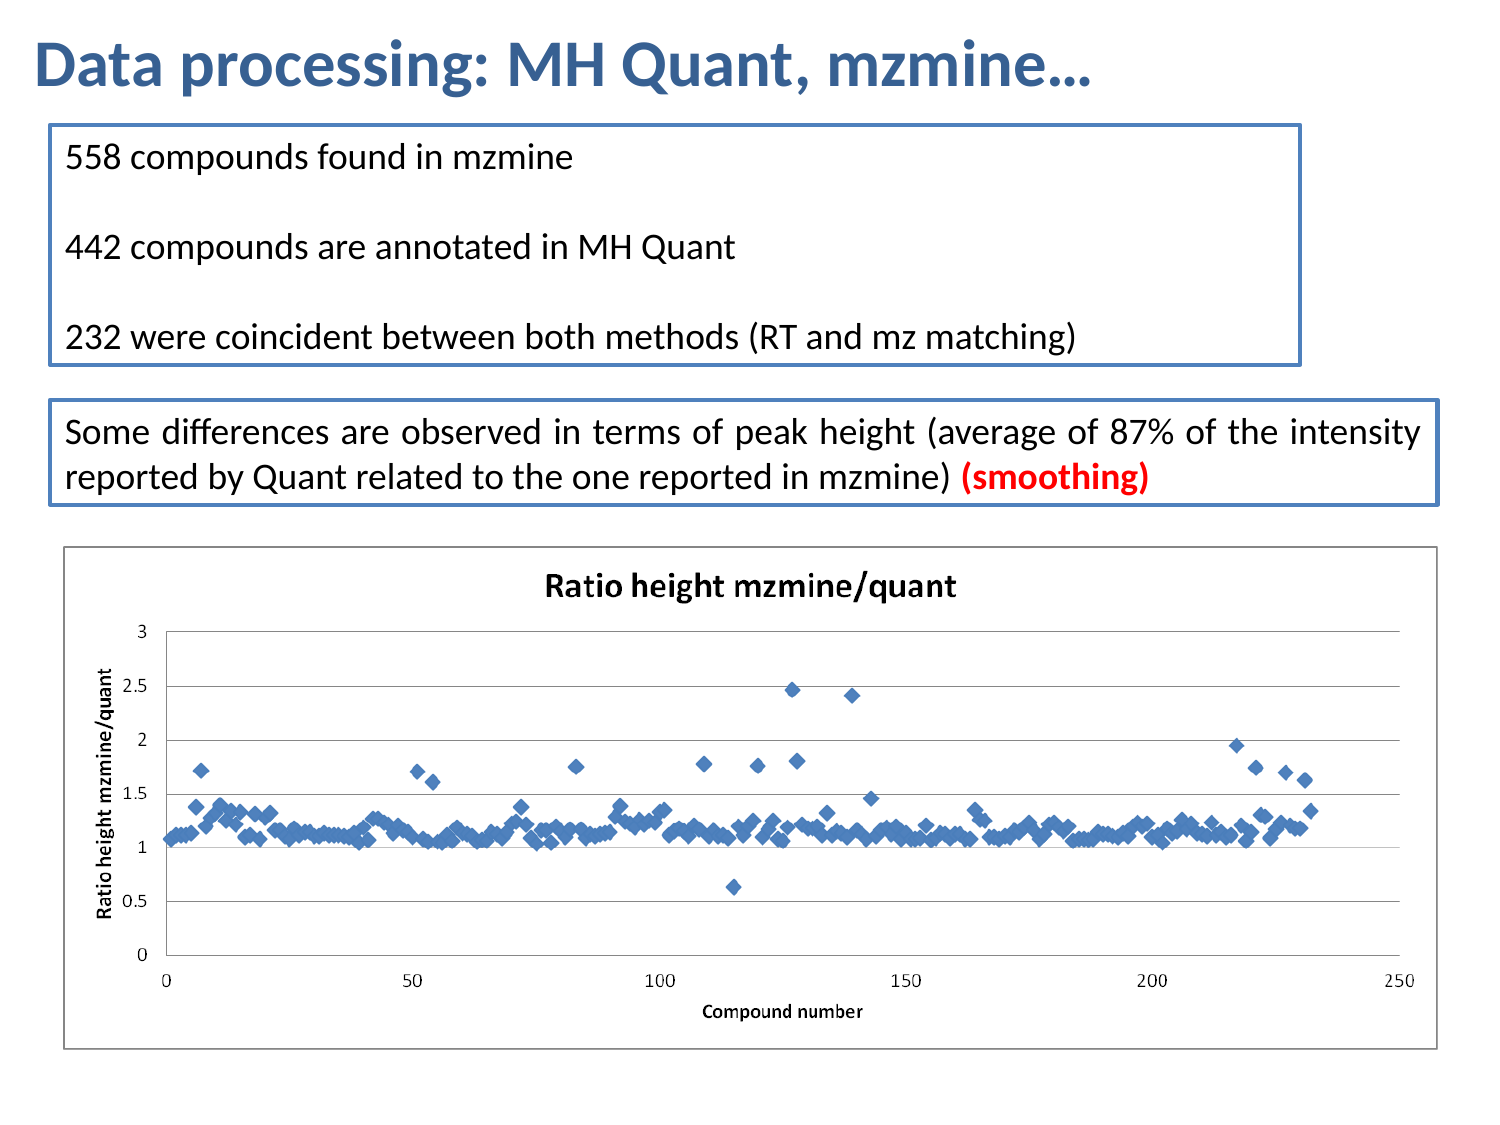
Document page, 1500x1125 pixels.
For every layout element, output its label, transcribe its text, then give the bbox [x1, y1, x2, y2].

text_box 558 compounds found in mzmine 442 compounds are annotated in MH Quant 232 were coincident between both methods (RT and mz matching) [48, 123, 1302, 367]
text_box Some differences are observed in terms of peak height (average of 87% of the intensity reported by Quant related to the one reported in mzmine) (smoothing) [48, 398, 1440, 507]
picture [62, 545, 1438, 1051]
text_box Data processing: MH Quant, mzmine… [20, 12, 1111, 108]
